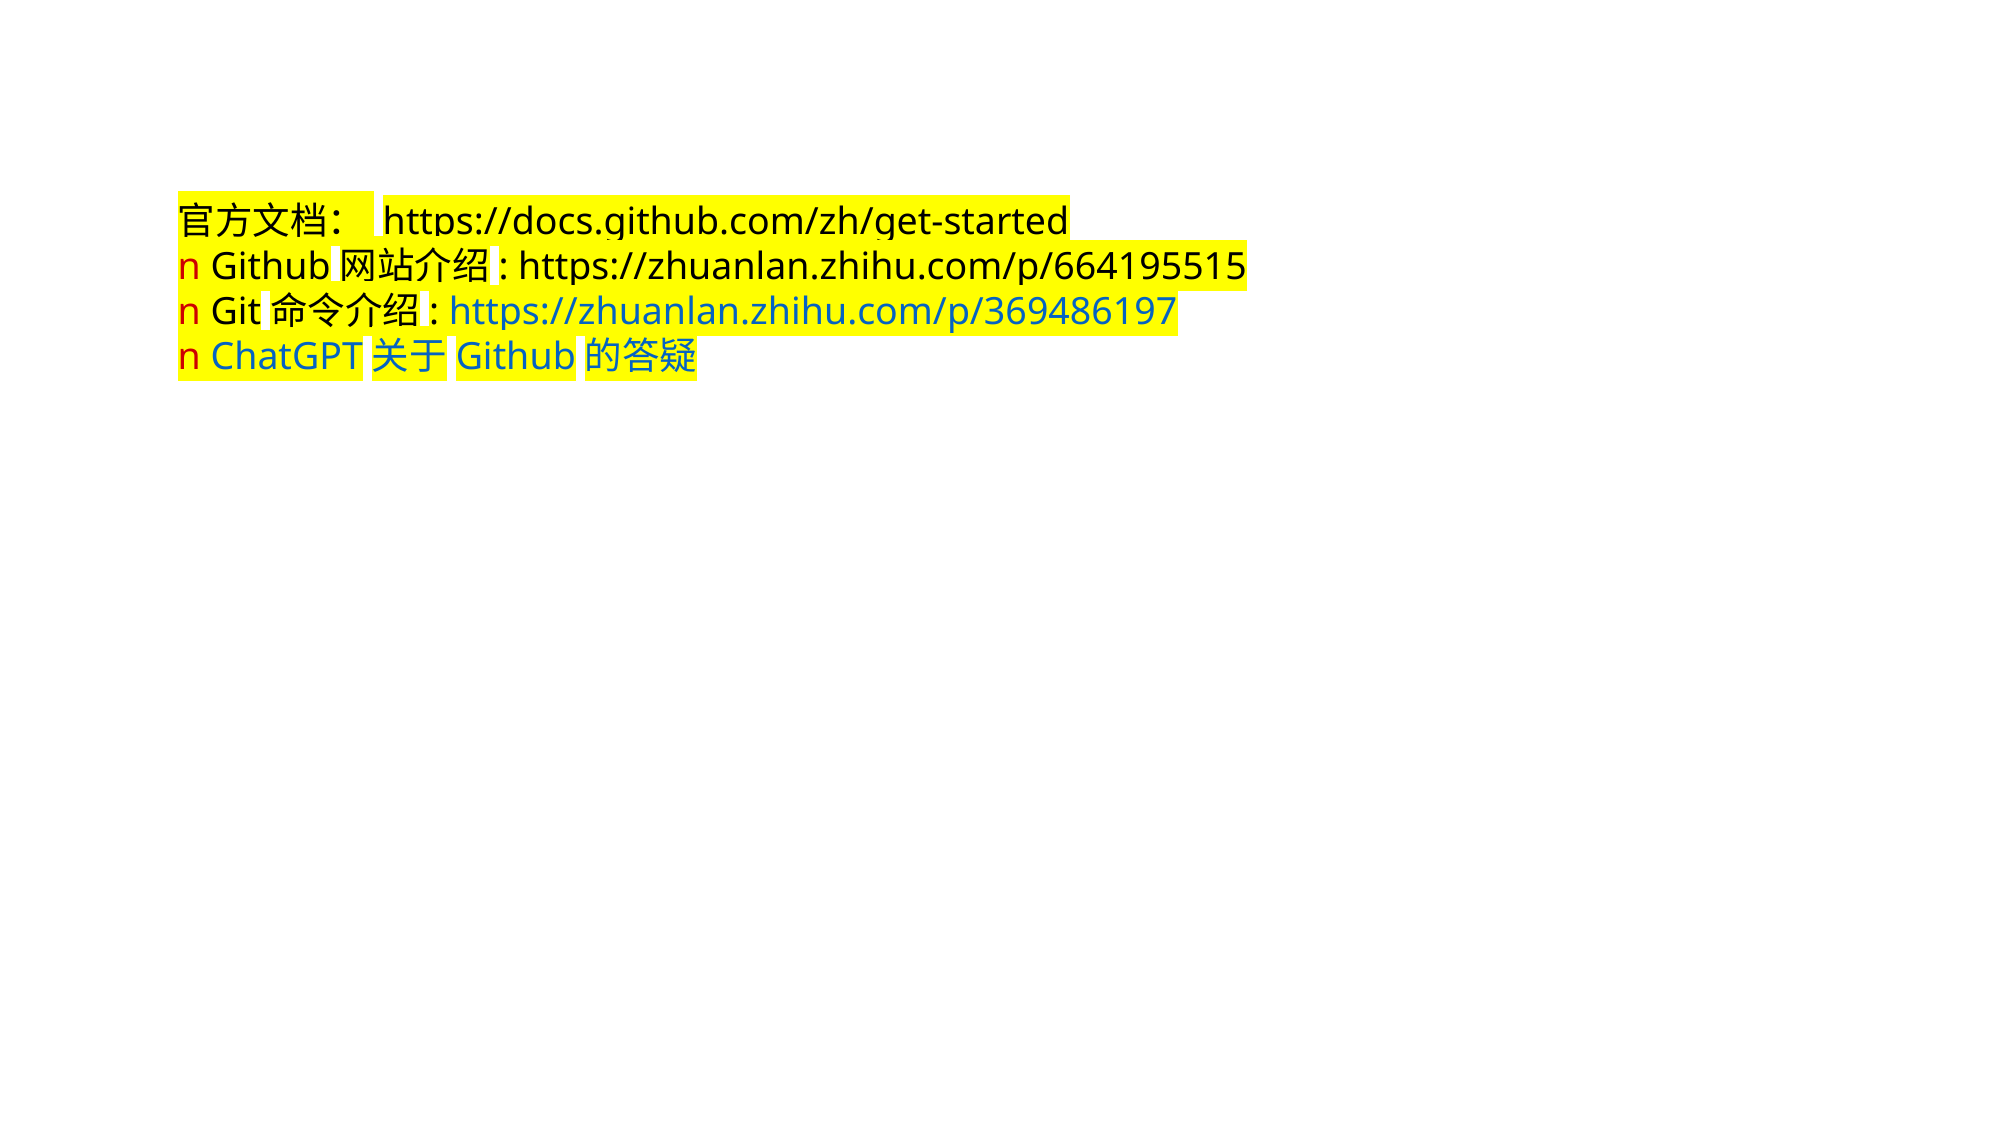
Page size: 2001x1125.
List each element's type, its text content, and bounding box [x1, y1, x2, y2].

text_box 官方文档： https://docs.github.com/zh/get-started n Github网站介绍: https://zhuanlan.zhihu.com/p/664195515 n Git命令介绍: https://zhuanlan.zhihu.com/p/369486197 n ChatGPT关于Github的答疑 [162, 190, 1534, 385]
